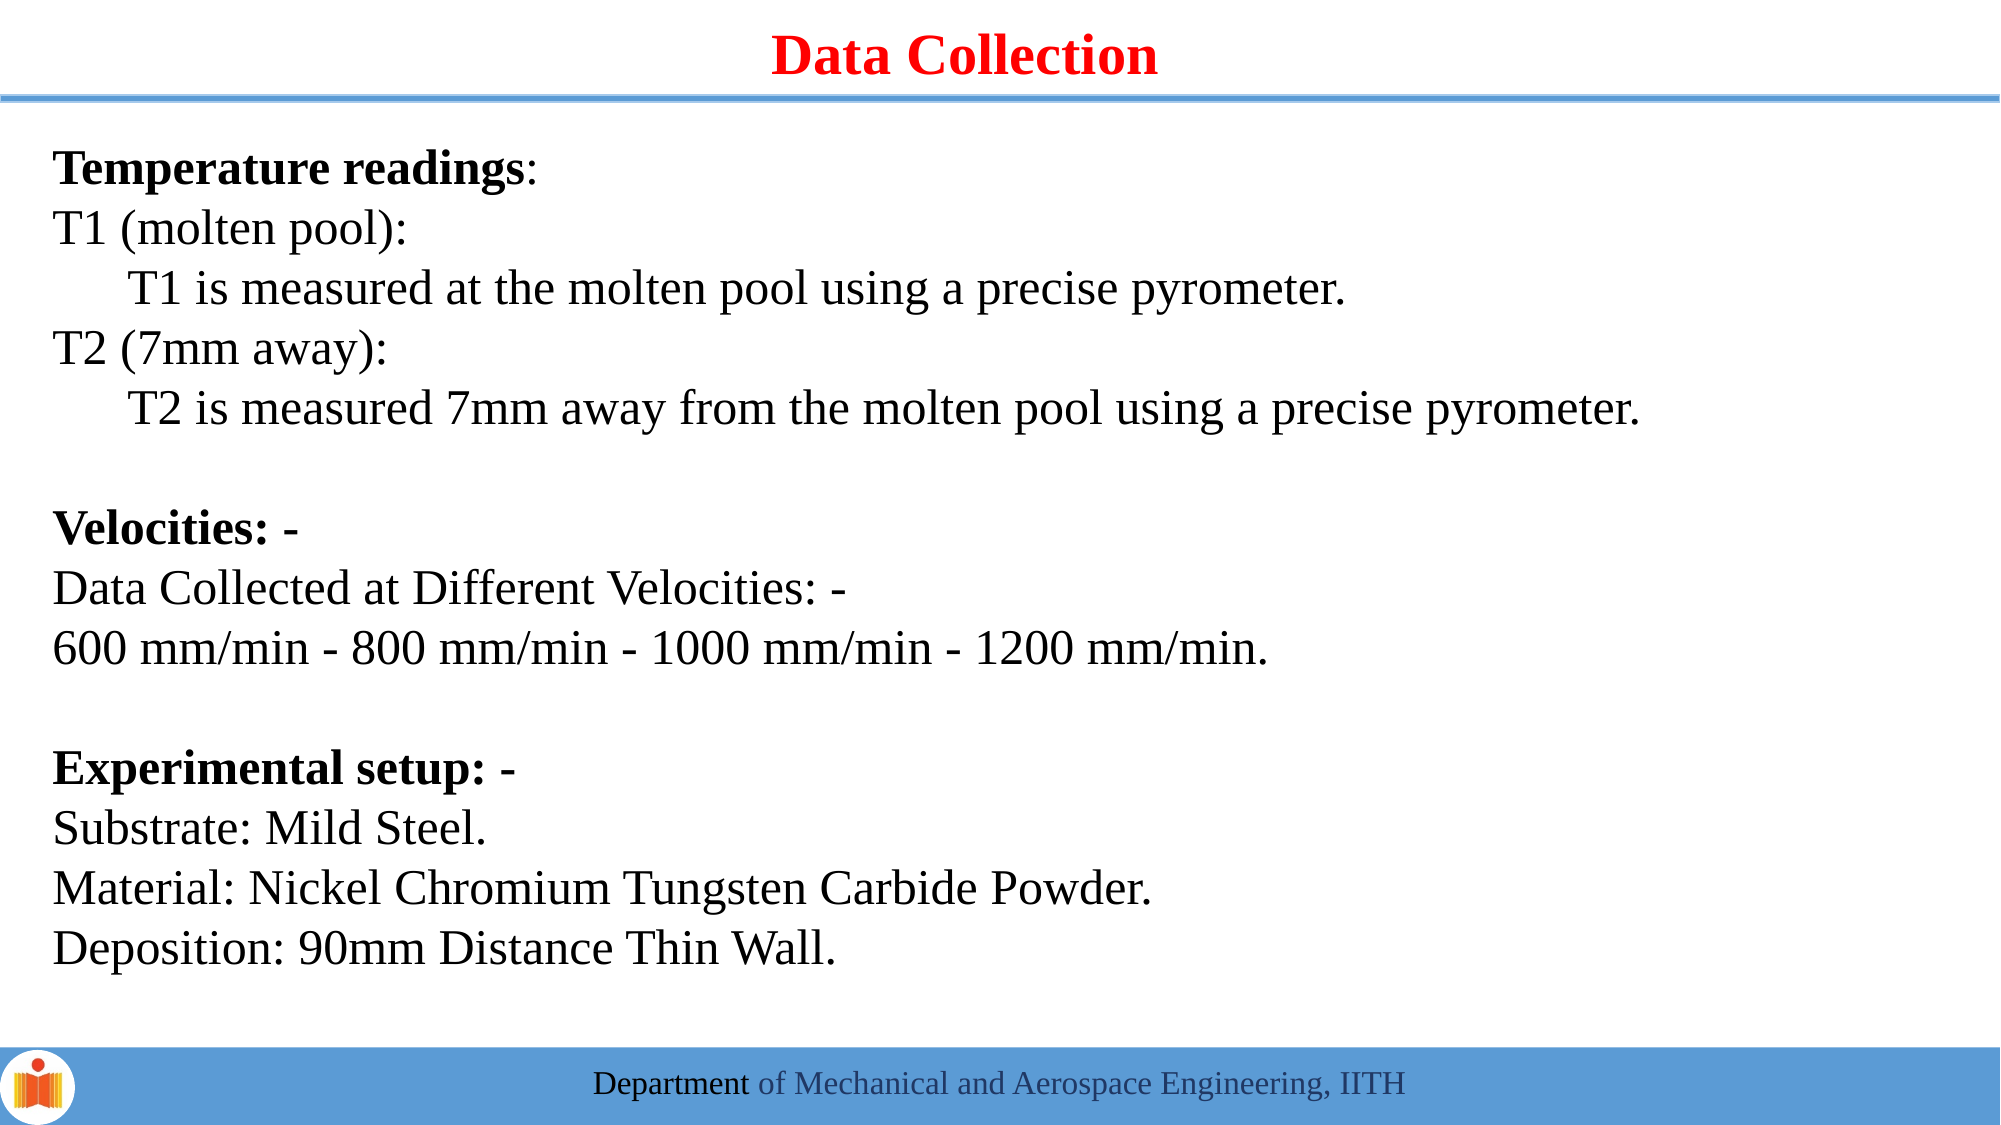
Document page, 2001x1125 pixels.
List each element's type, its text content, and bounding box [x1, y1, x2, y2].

text_box Data Collection [24, 12, 1921, 94]
text_box [0, 94, 2000, 103]
footer Department of Mechanical and Aerospace Engineering, IITH [523, 1051, 1477, 1112]
text_box Temperature readings: T1 (molten pool): T1 is measured at the molten pool using a precise pyrometer. T2 (7mm away): T2 is measured 7mm away from the molten pool using a precise pyrometer. Velocities: - Data Collected at Different Velocities: - 600 mm/min - 800 mm/min - 1000 mm/min - 1200 mm/min. Experimental setup: - Substrate: Mild Steel. Material: Nickel Chromium Tungsten Carbide Powder. Deposition: 90mm Distance Thin Wall. [37, 127, 1908, 1043]
picture [0, 1049, 75, 1125]
text_box [0, 1047, 2000, 1125]
